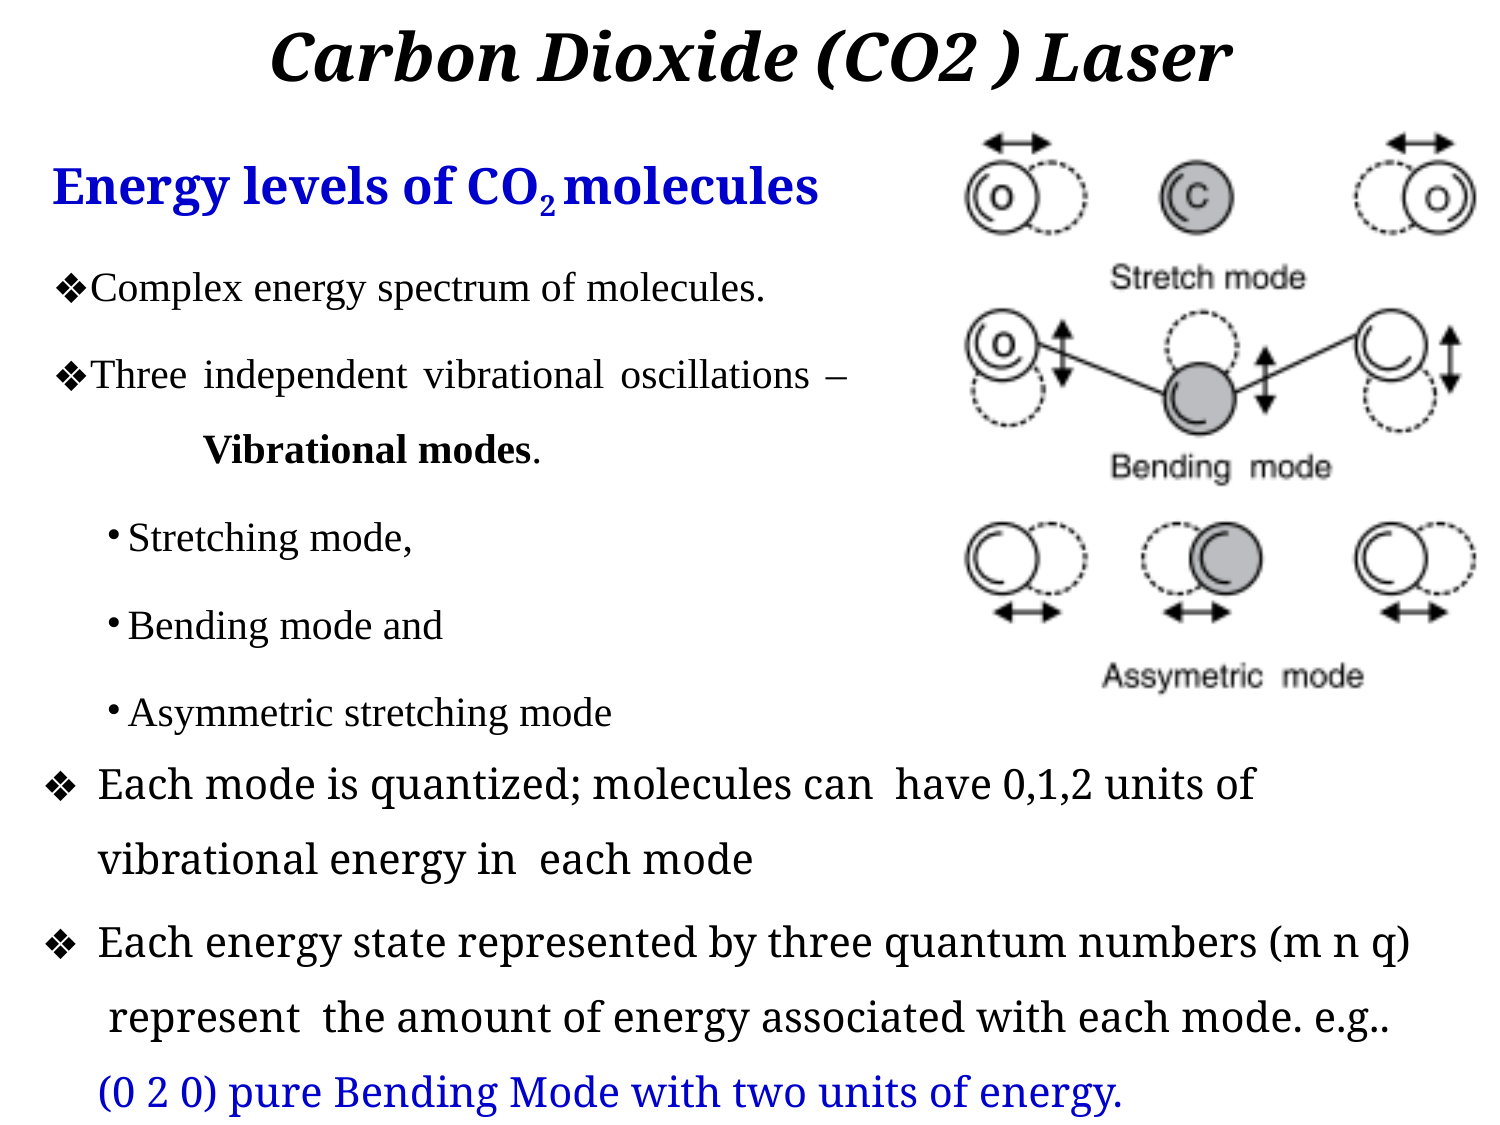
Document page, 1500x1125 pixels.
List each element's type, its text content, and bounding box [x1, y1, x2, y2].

picture [954, 124, 1488, 701]
text_box Each mode is quantized; molecules can have 0,1,2 units of vibrational energy in each mode Each energy state represented by three quantum numbers (m n q) represent the amount of energy associated with each mode. e.g.. (0 2 0) pure Bending Mode with two units of energy. [24, 724, 1463, 1123]
title Carbon Dioxide (CO2 ) Laser [75, 0, 1425, 123]
text_box Energy levels of CO2 molecules Complex energy spectrum of molecules. Three independent vibrational oscillations – Vibrational modes. Stretching mode, Bending mode and Asymmetric stretching mode [37, 112, 963, 724]
